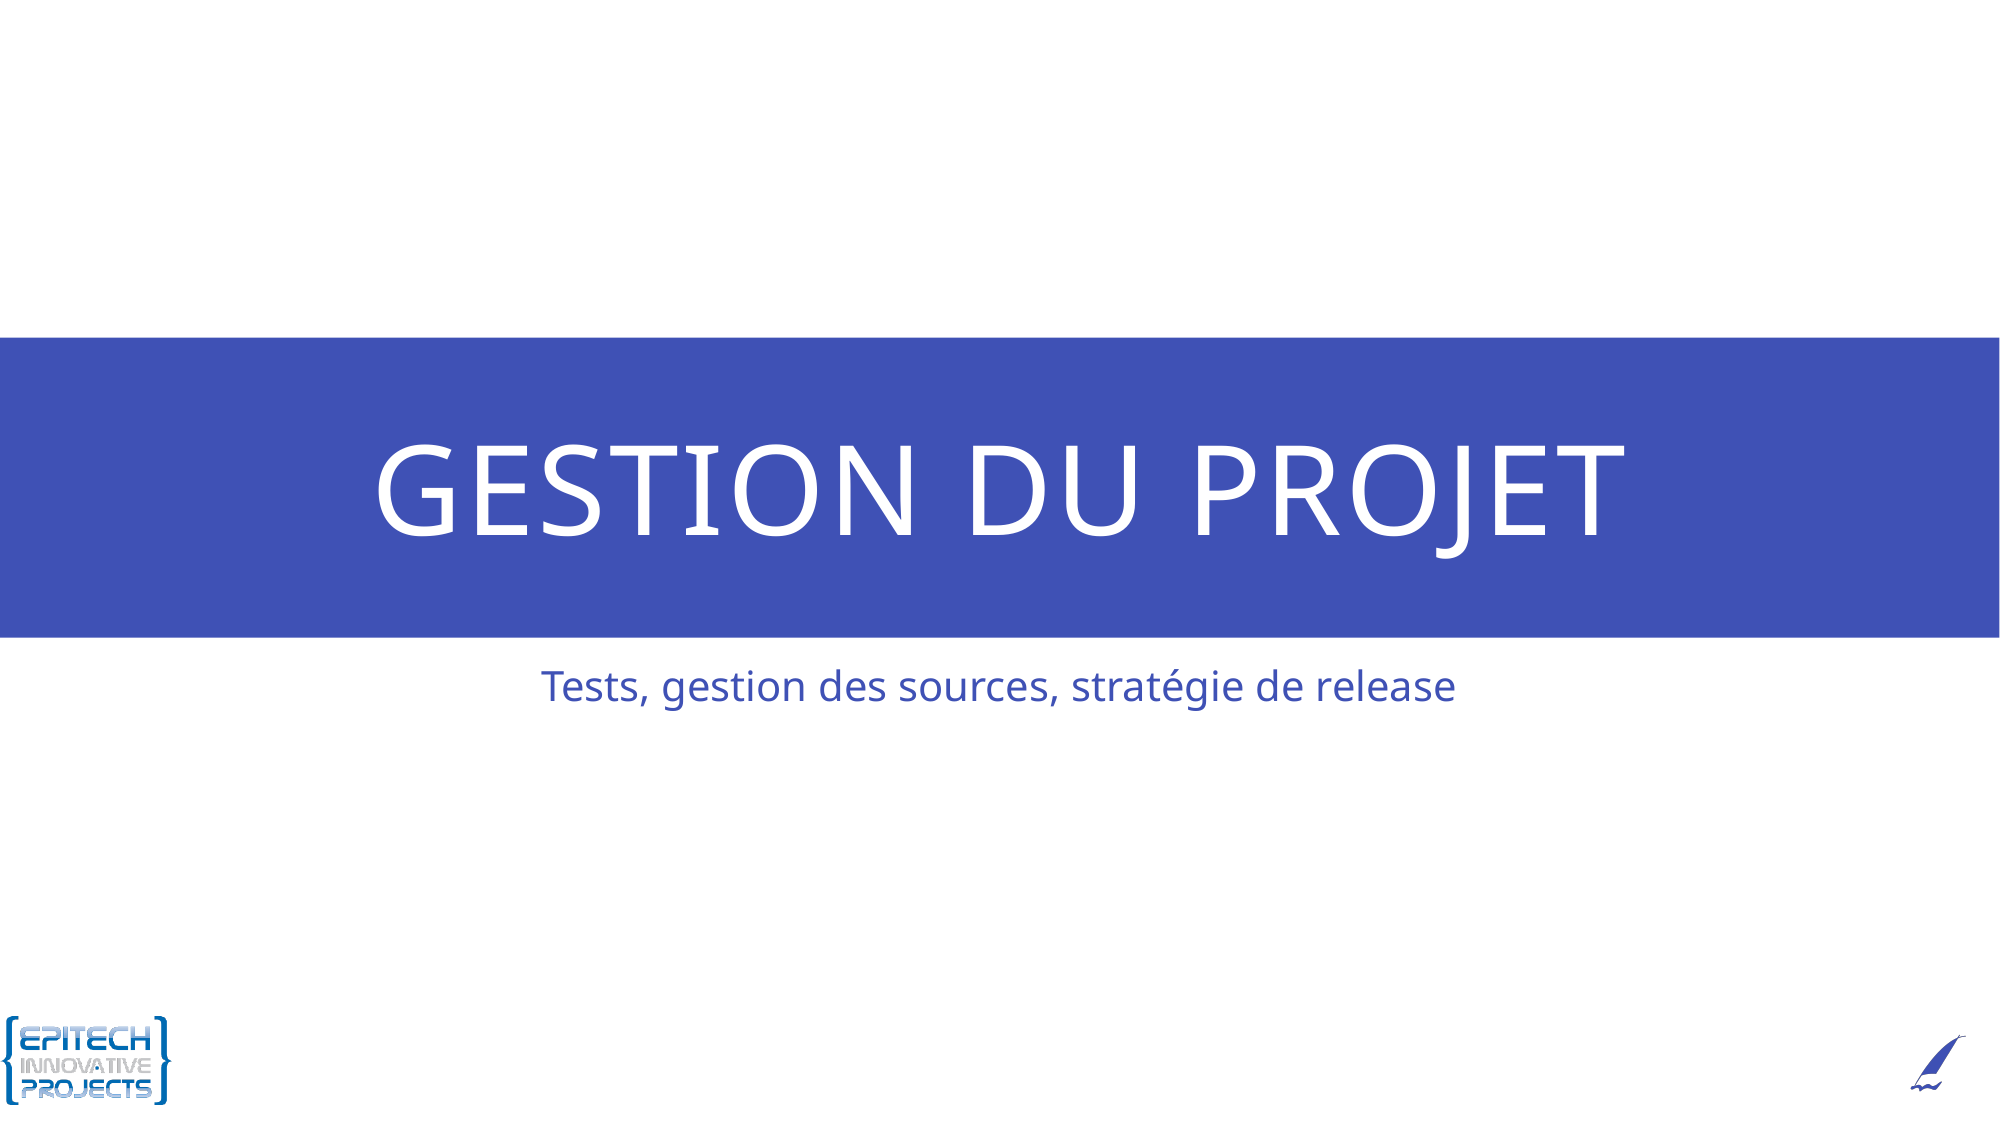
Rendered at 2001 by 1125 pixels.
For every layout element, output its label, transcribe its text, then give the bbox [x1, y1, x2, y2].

picture [1875, 1000, 2000, 1125]
list Tests, gestion des sources, stratégie de release [136, 657, 1862, 851]
title Gestion du projet [136, 362, 1862, 638]
picture [0, 1016, 172, 1105]
